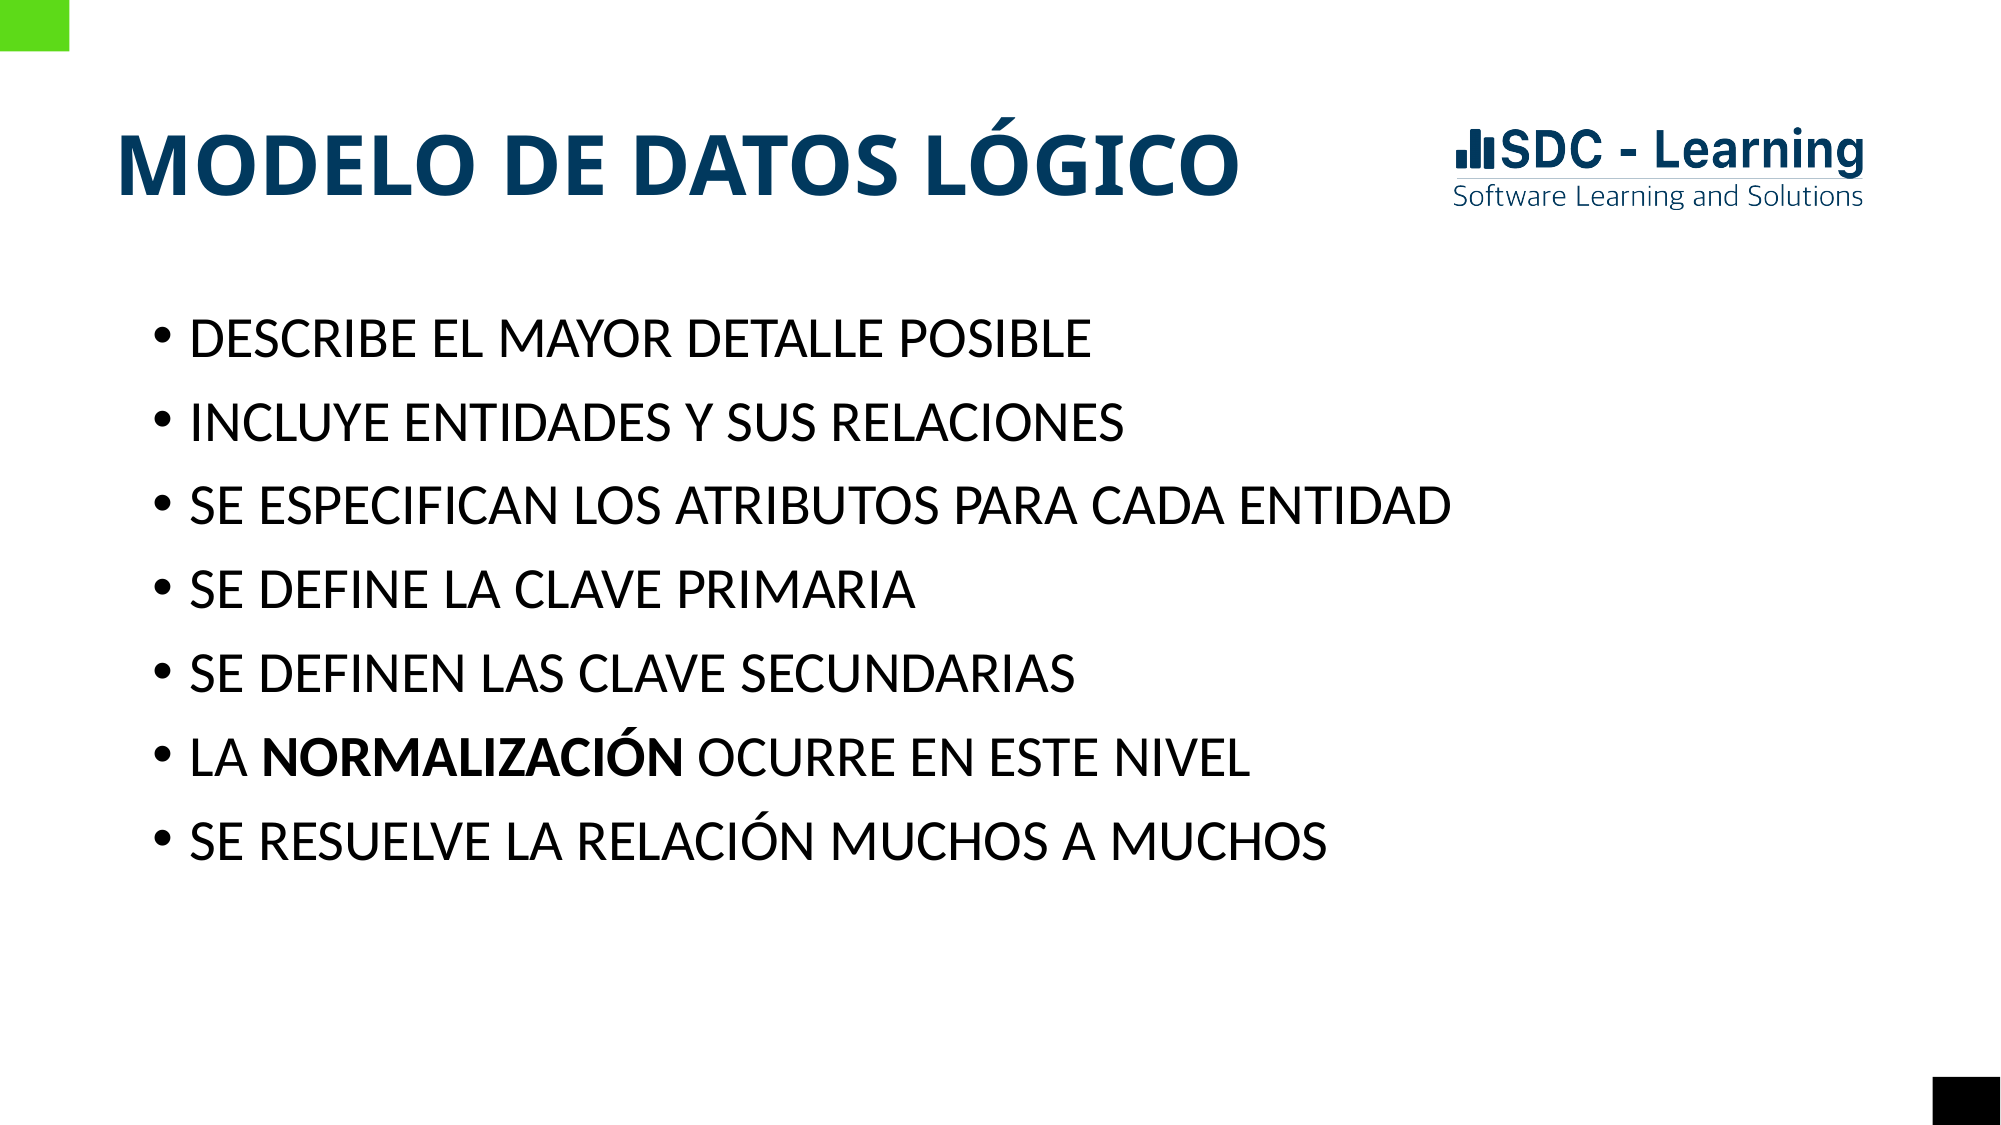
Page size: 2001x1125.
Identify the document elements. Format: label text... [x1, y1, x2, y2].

list DESCRIBE EL MAYOR DETALLE POSIBLE INCLUYE ENTIDADES Y SUS RELACIONES SE ESPECIFICAN LOS ATRIBUTOS PARA CADA ENTIDAD SE DEFINE LA CLAVE PRIMARIA SE DEFINEN LAS CLAVE SECUNDARIAS LA NORMALIZACIÓN OCURRE EN ESTE NIVEL SE RESUELVE LA RELACIÓN MUCHOS A MUCHOS [137, 299, 1863, 924]
title MODELO DE DATOS LÓGICO [99, 59, 1825, 278]
picture [1825, 127, 1863, 210]
